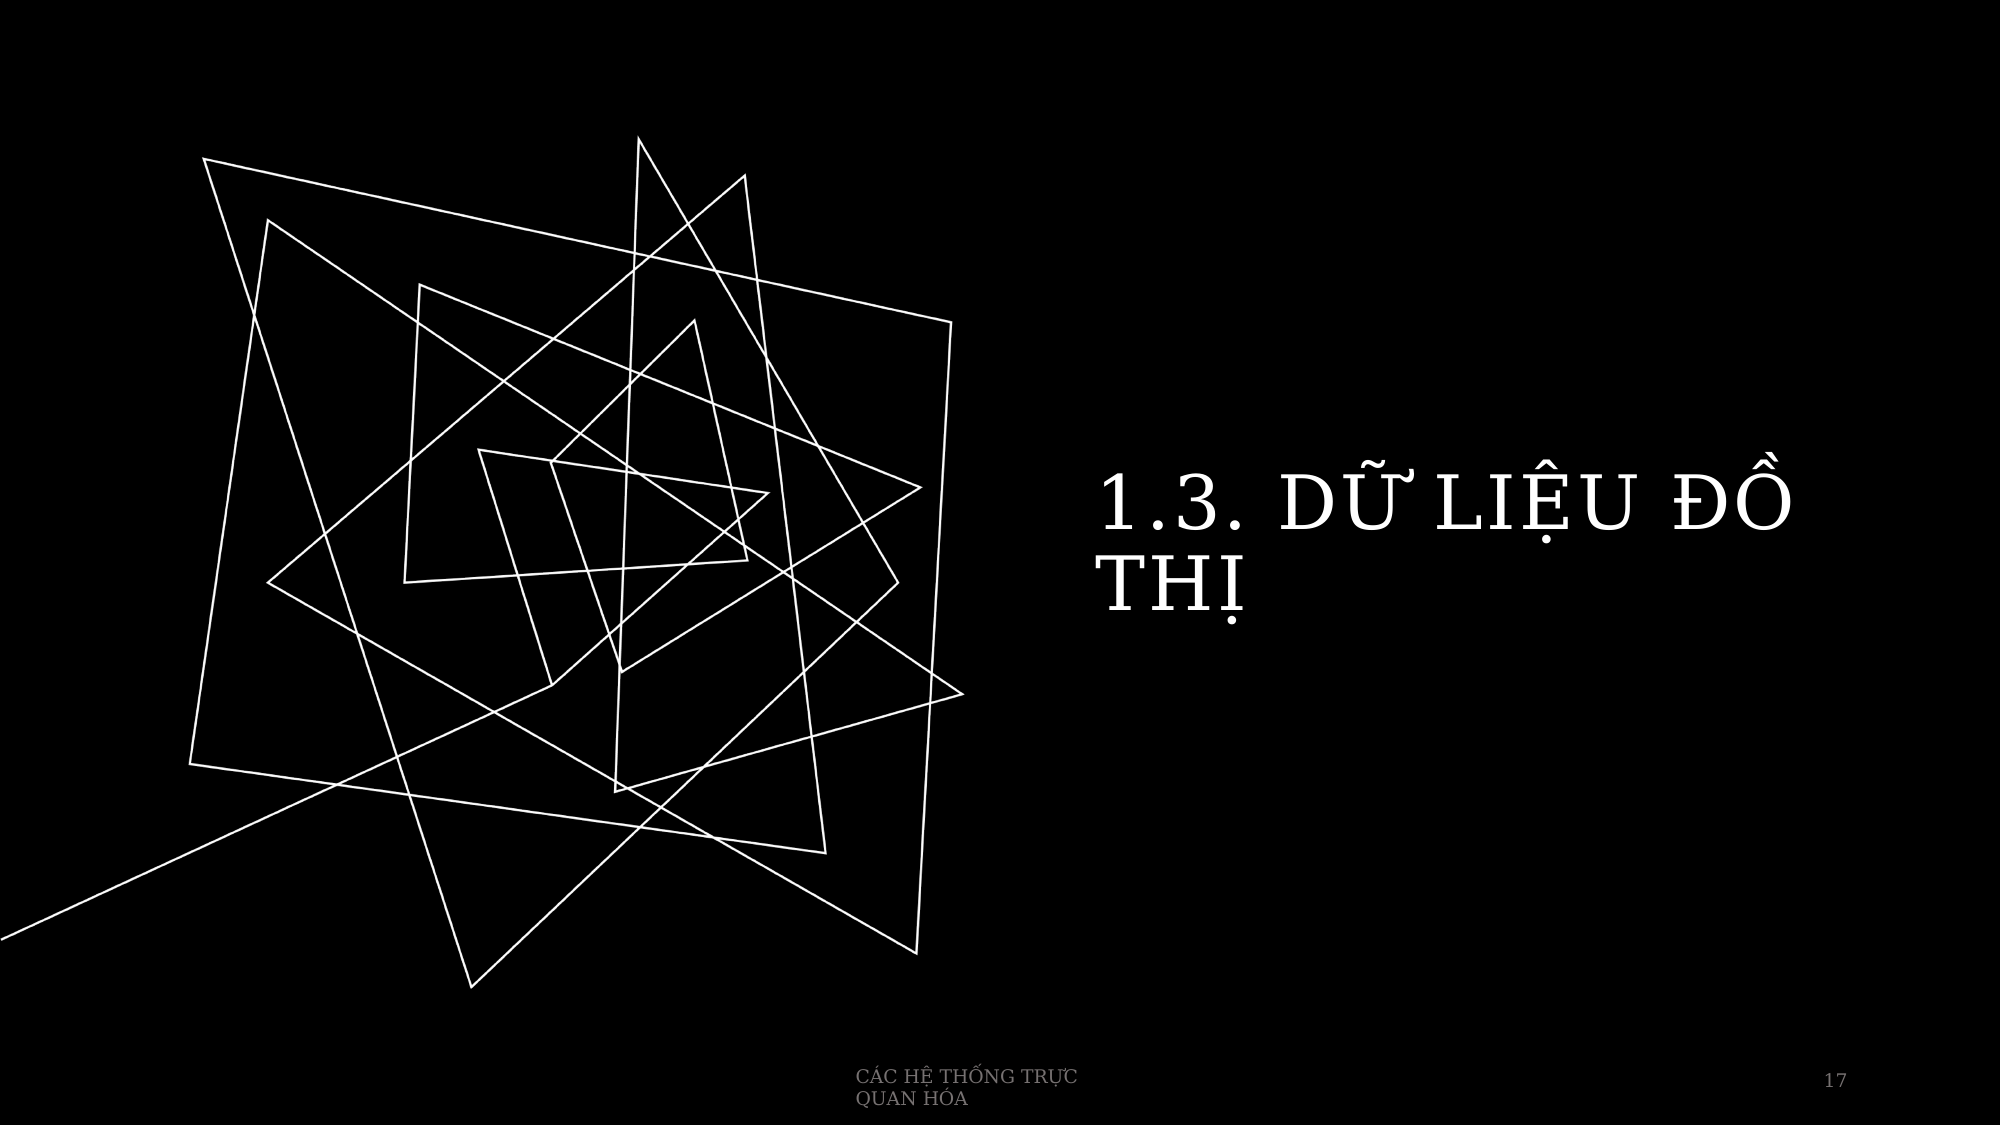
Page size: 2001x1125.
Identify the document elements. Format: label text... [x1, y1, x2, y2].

picture [0, 135, 965, 989]
text_box 17 [1412, 1057, 1863, 1103]
text_box CÁC HỆ THỐNG TRỰC QUAN HÓA [840, 1057, 1160, 1096]
title 1.3. DỮ LIỆU đồ thị [1080, 525, 1879, 634]
